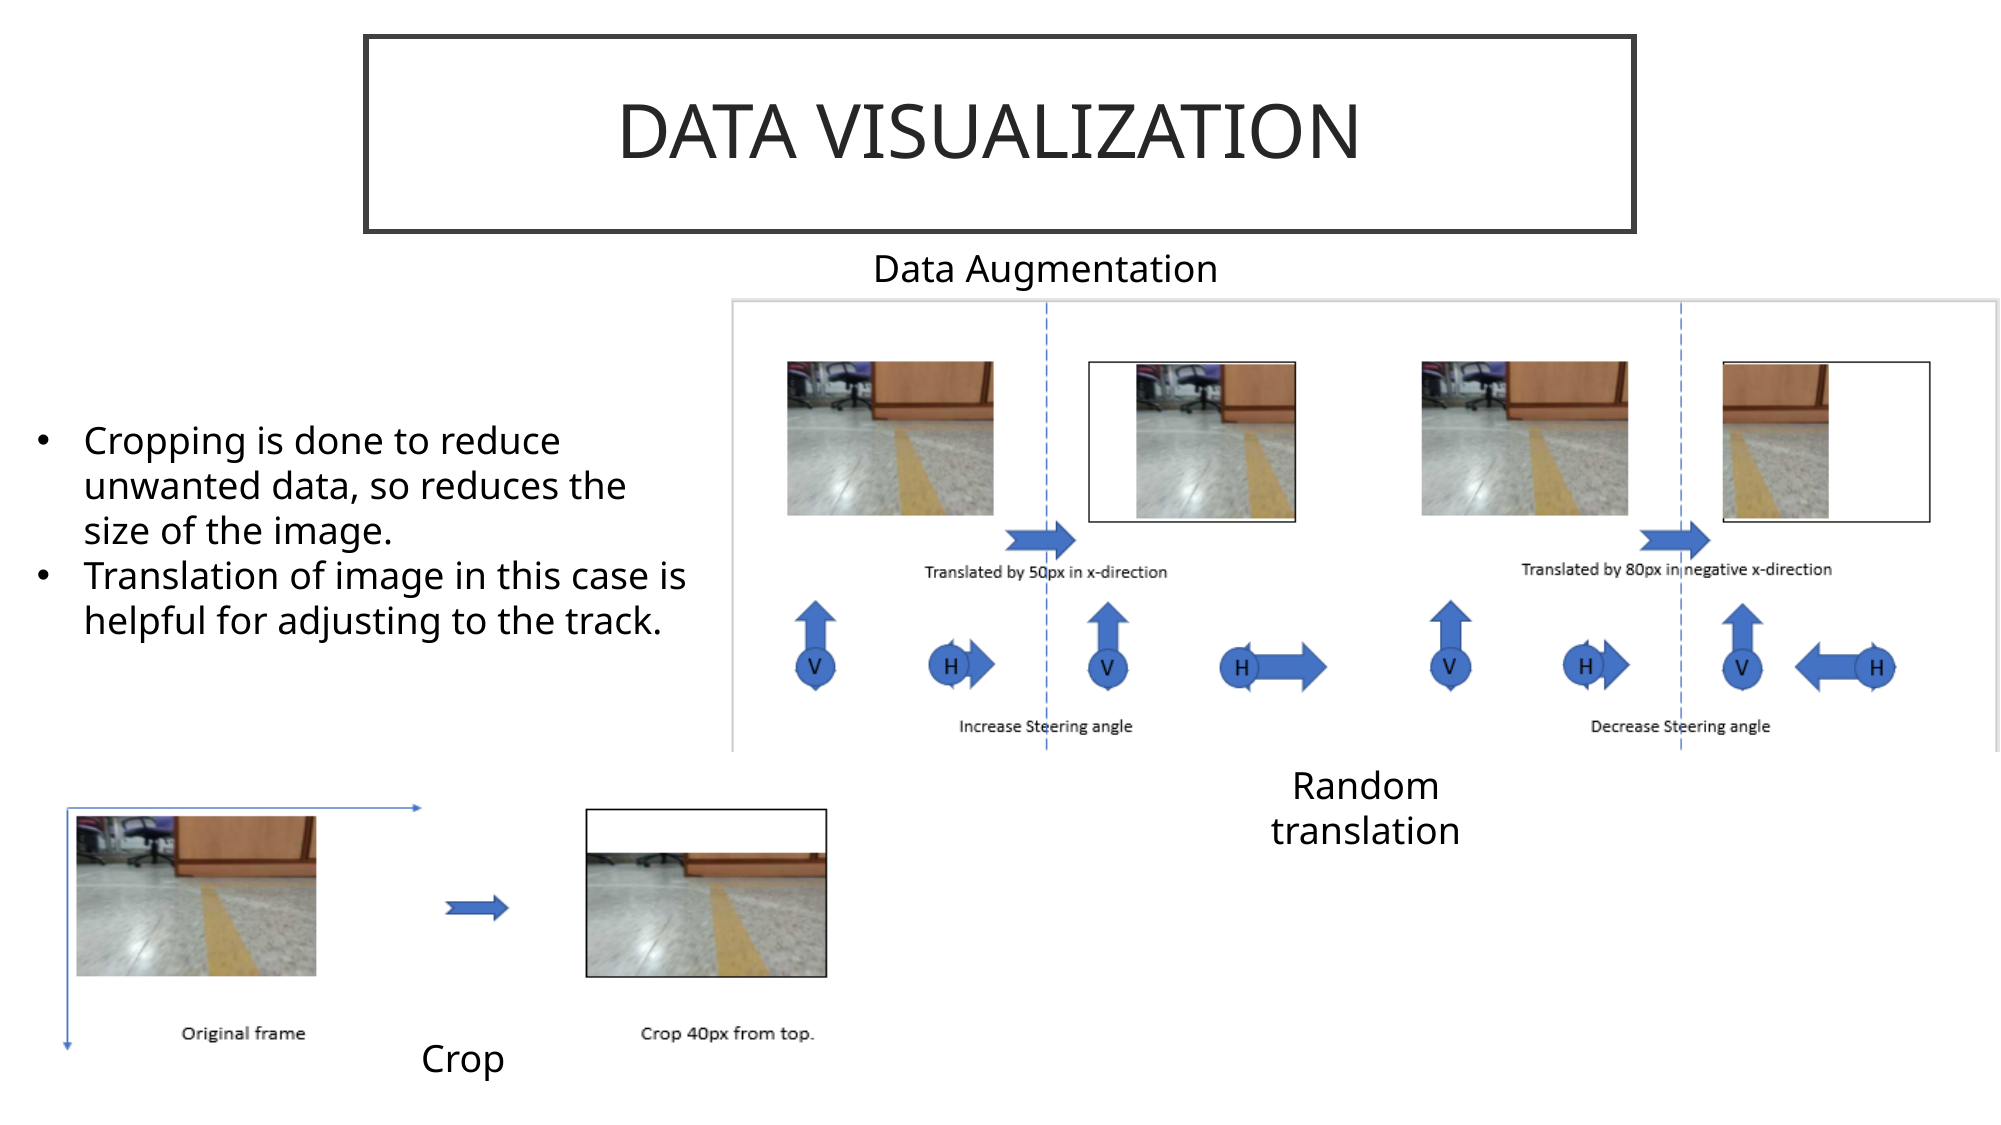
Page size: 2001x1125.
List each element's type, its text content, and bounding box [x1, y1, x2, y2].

text_box Random translation [1202, 761, 1530, 860]
picture [38, 784, 880, 1097]
text_box Data Augmentation [668, 237, 1424, 298]
picture [731, 297, 2000, 752]
title DATA VISUALIZATION [366, 36, 1634, 232]
text_box Cropping is done to reduce unwanted data, so reduces the size of the image. Translation of image in this case is helpful for adjusting to the track. [21, 409, 711, 650]
